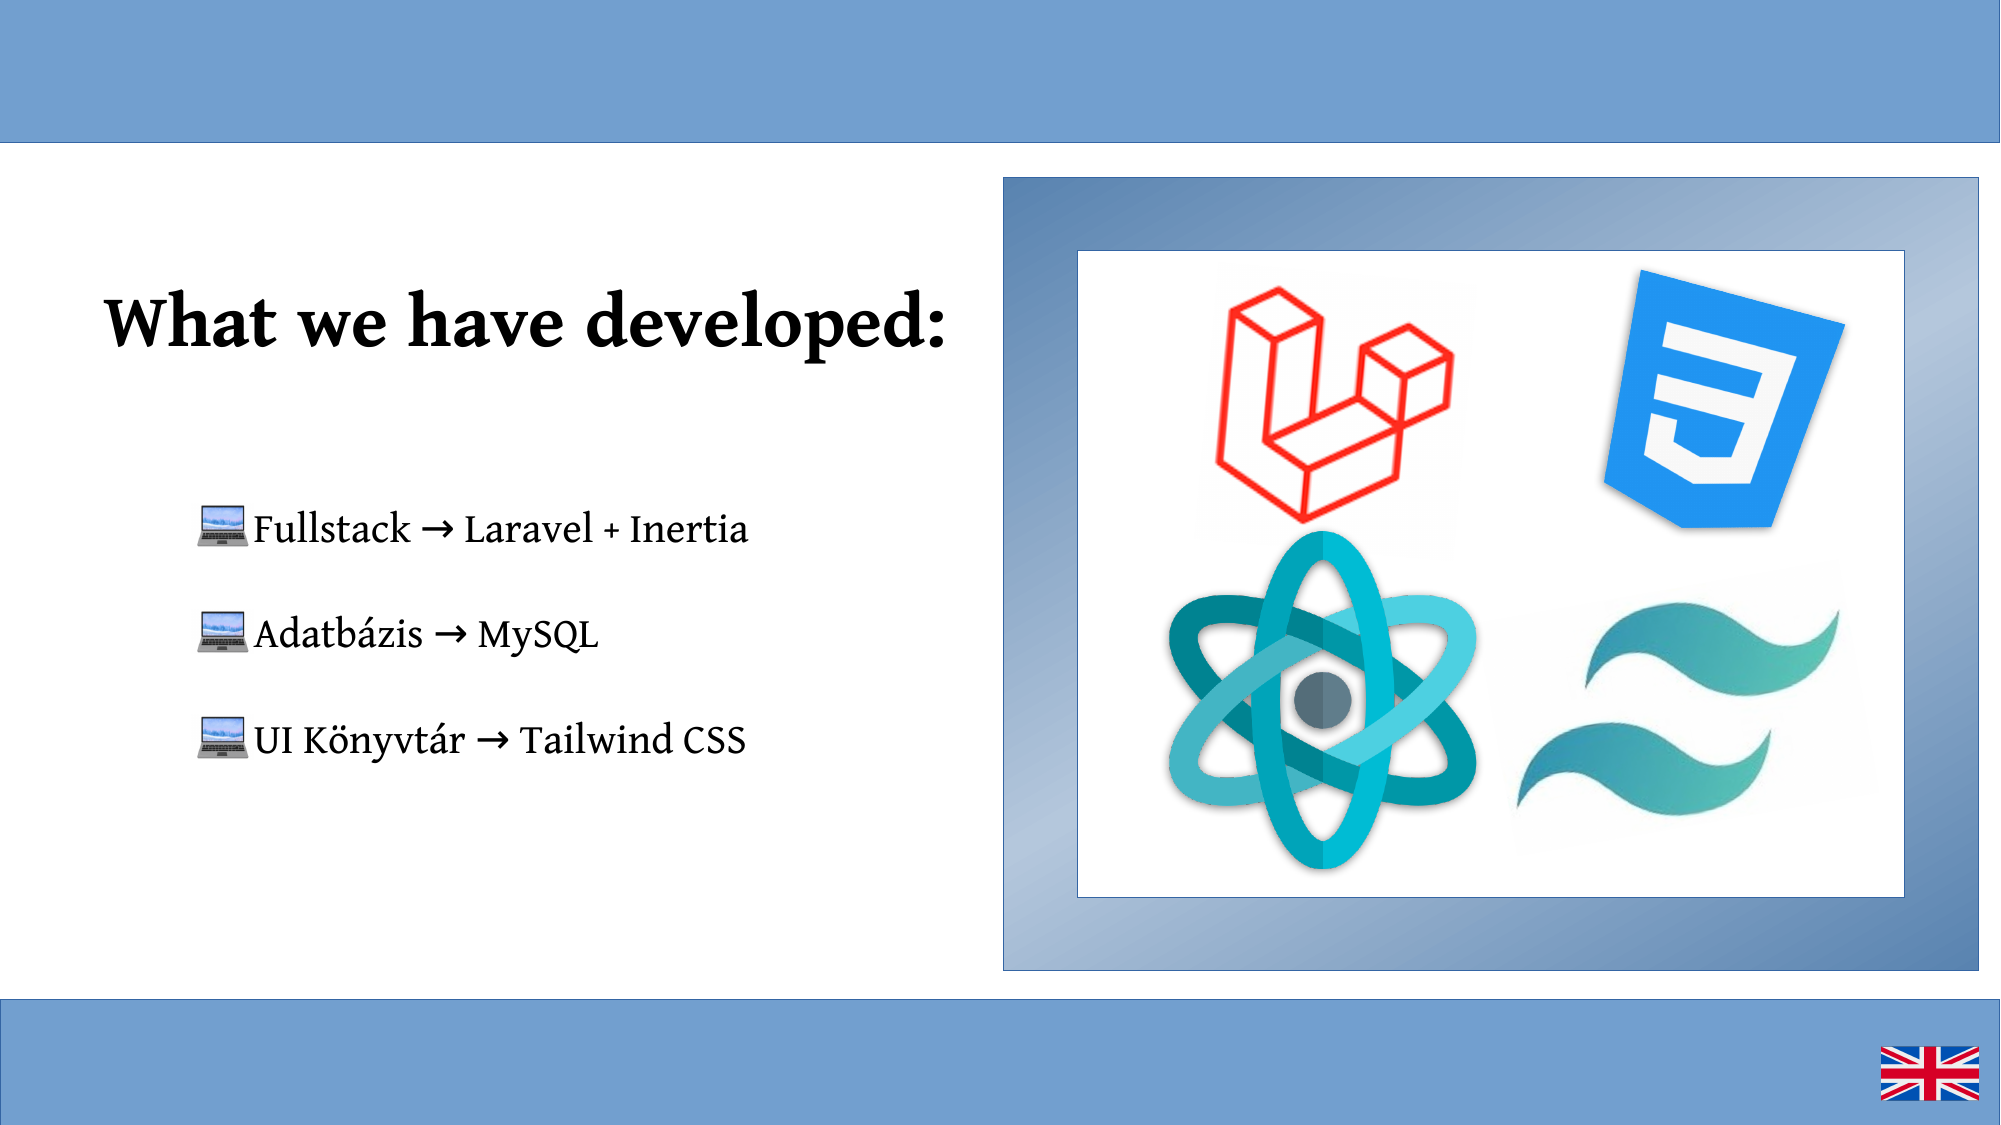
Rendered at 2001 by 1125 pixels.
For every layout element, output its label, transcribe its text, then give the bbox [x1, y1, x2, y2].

picture [1881, 1033, 1979, 1114]
text_box Fullstack → Laravel + Inertia Adatbázis → MySQL UI Könyvtár → Tailwind CSS [177, 442, 916, 798]
picture [1565, 266, 1859, 558]
text_box [1003, 177, 1979, 971]
picture [1151, 264, 1878, 869]
picture [191, 714, 254, 760]
picture [191, 609, 254, 654]
picture [191, 503, 254, 548]
text_box What we have developed: [88, 173, 1063, 391]
